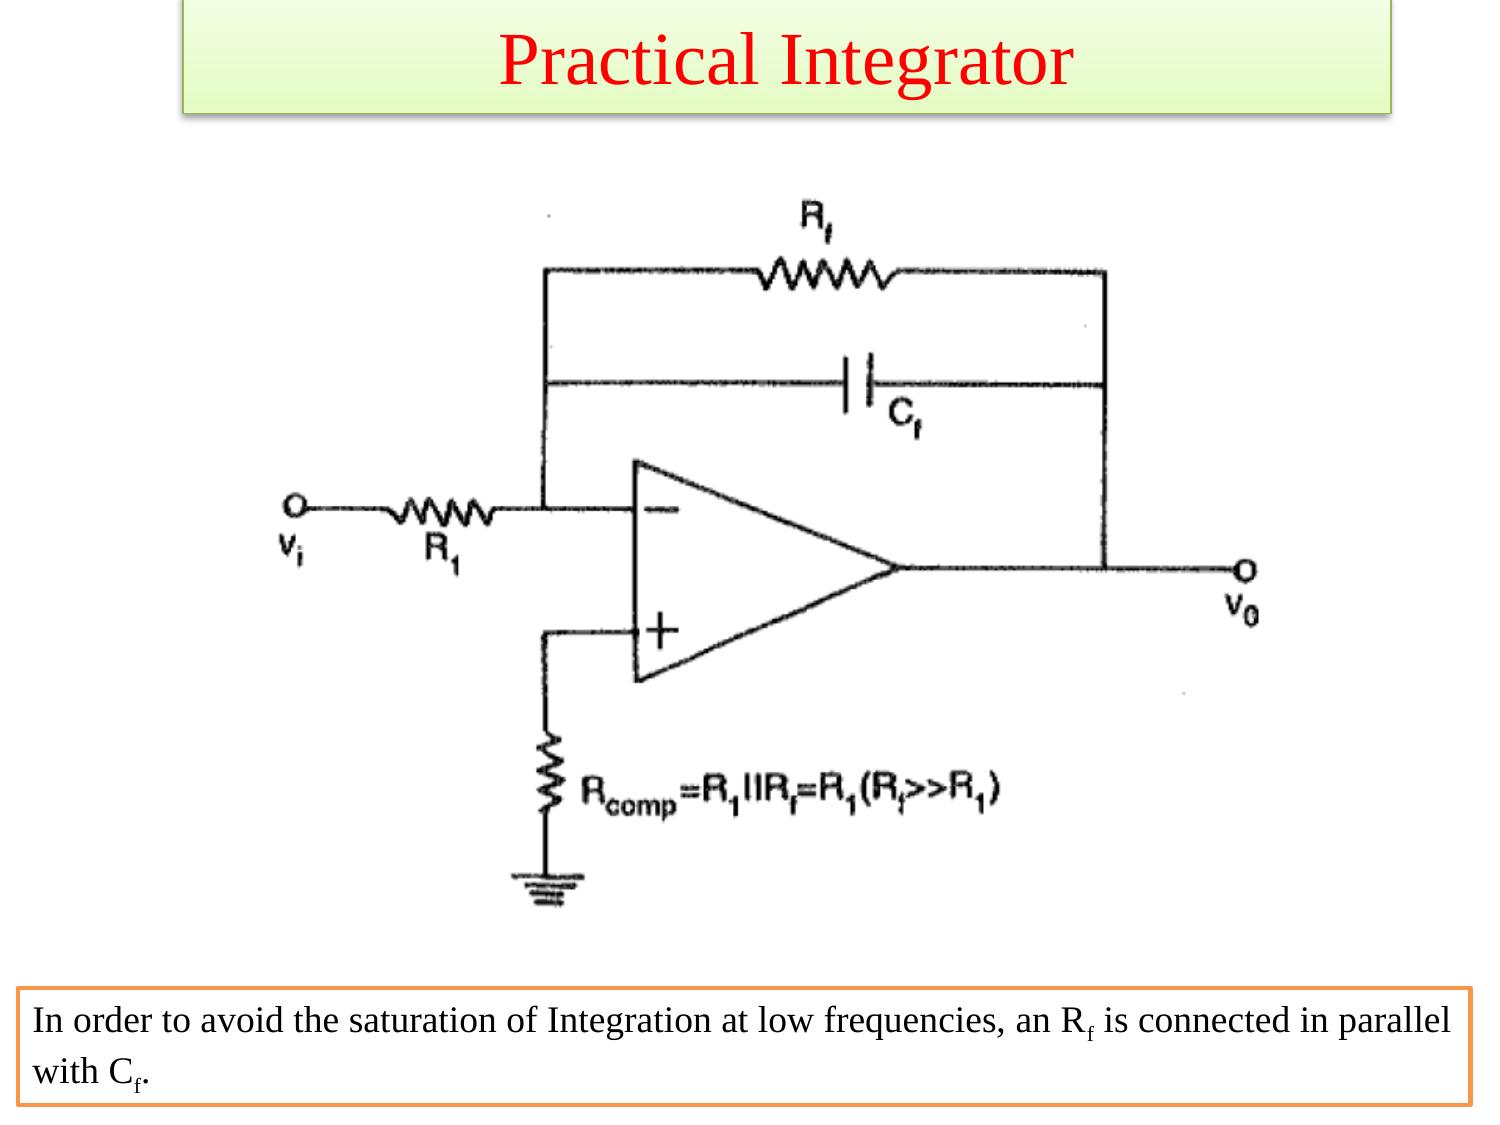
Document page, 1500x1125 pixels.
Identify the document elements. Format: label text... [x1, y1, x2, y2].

picture [223, 192, 1276, 933]
text_box In order to avoid the saturation of Integration at low frequencies, an Rf is connected in parallel with Cf. [16, 986, 1473, 1107]
title Practical Integrator [182, 0, 1392, 114]
